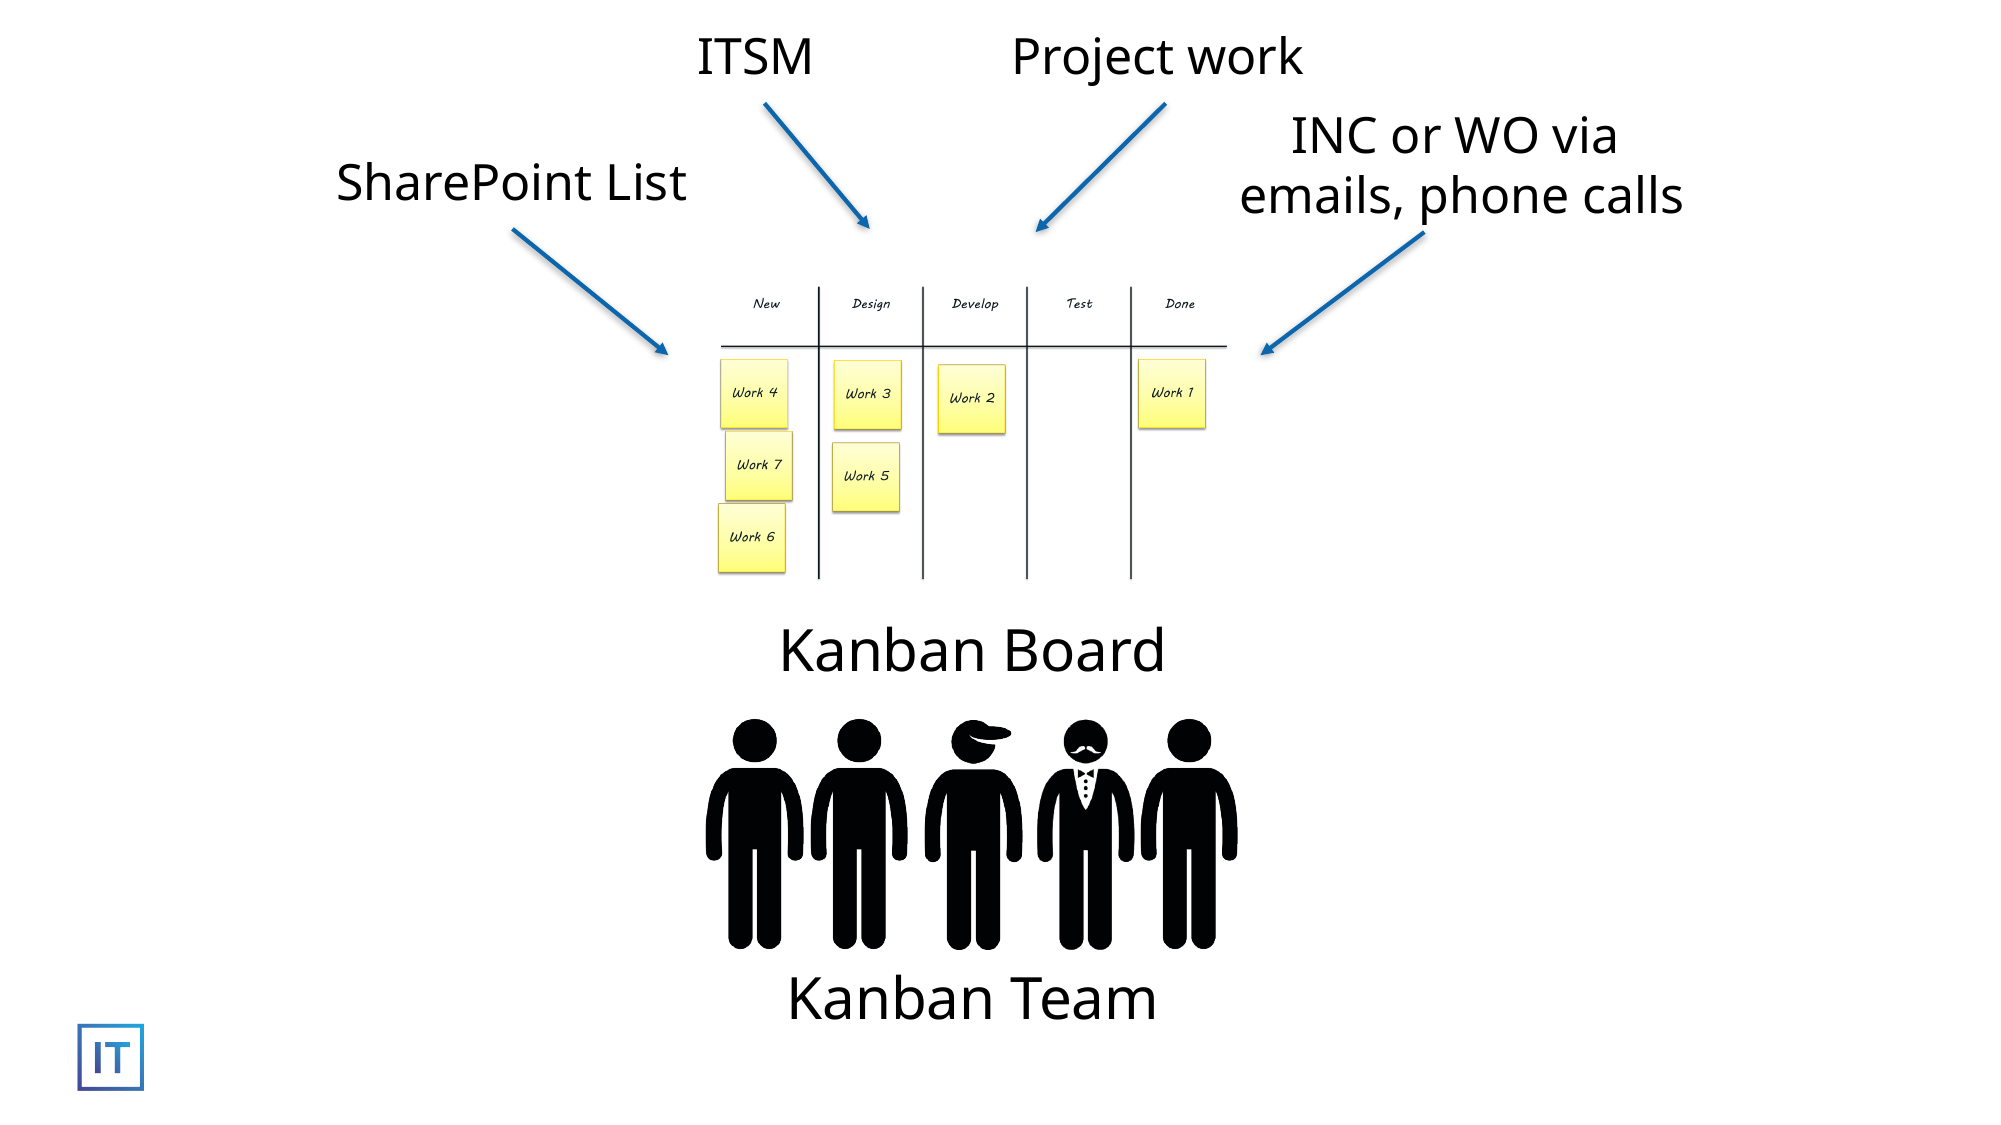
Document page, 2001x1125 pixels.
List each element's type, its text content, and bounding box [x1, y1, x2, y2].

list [714, 285, 1231, 583]
text_box INC or WO via emails, phone calls [1217, 95, 1706, 231]
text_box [1260, 231, 1425, 356]
picture [69, 1016, 154, 1098]
text_box SharePoint List [267, 142, 756, 218]
text_box ITSM [512, 17, 1001, 93]
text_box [764, 103, 870, 230]
text_box Kanban Board [715, 605, 1231, 691]
text_box Kanban Team [715, 963, 1231, 1039]
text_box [1035, 103, 1166, 233]
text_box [512, 228, 669, 356]
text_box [701, 712, 1245, 954]
text_box Project work [1001, 17, 1402, 93]
